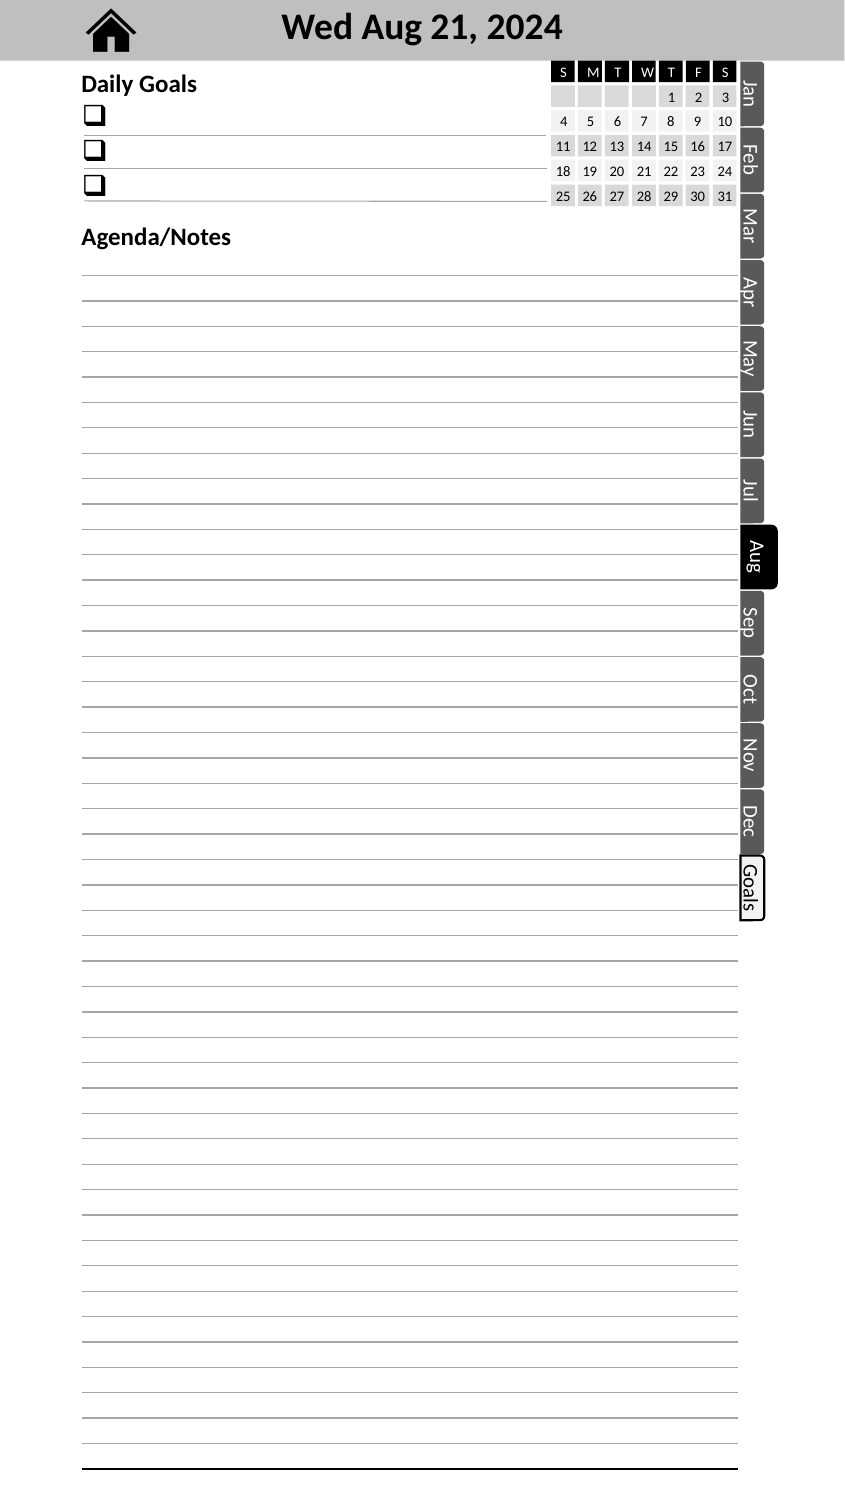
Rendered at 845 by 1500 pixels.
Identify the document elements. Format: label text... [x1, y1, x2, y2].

list Wed Aug 21, 2024 [190, 0, 655, 61]
picture [82, 1, 140, 59]
